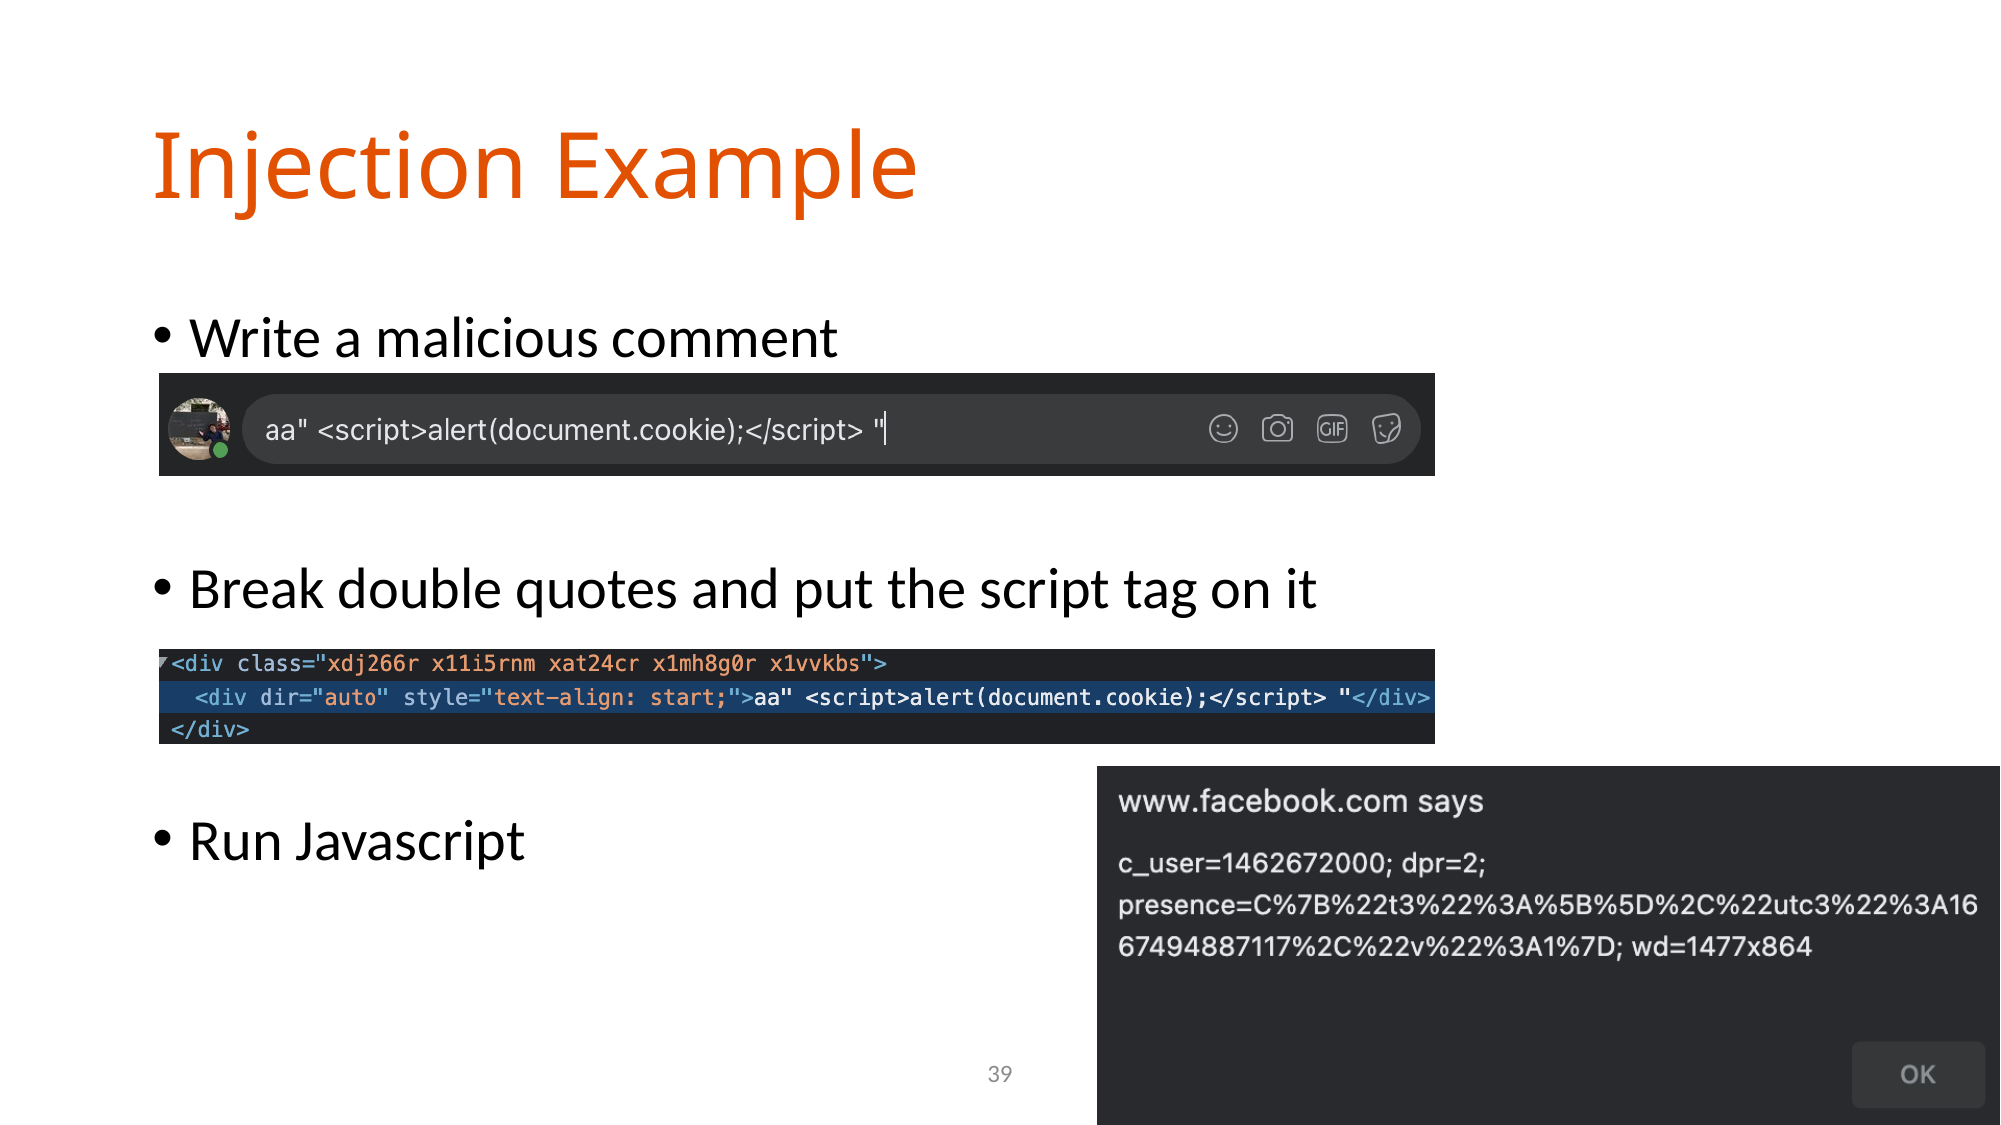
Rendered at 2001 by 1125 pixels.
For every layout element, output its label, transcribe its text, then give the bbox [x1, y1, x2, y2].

list Write a malicious comment Break double quotes and put the script tag on it Run Javascript [137, 299, 1863, 1014]
picture [1097, 766, 2000, 1125]
picture [159, 373, 1435, 476]
slide_number 39 [774, 1042, 1097, 1103]
title Injection Example [137, 59, 1863, 278]
picture [159, 649, 1435, 744]
